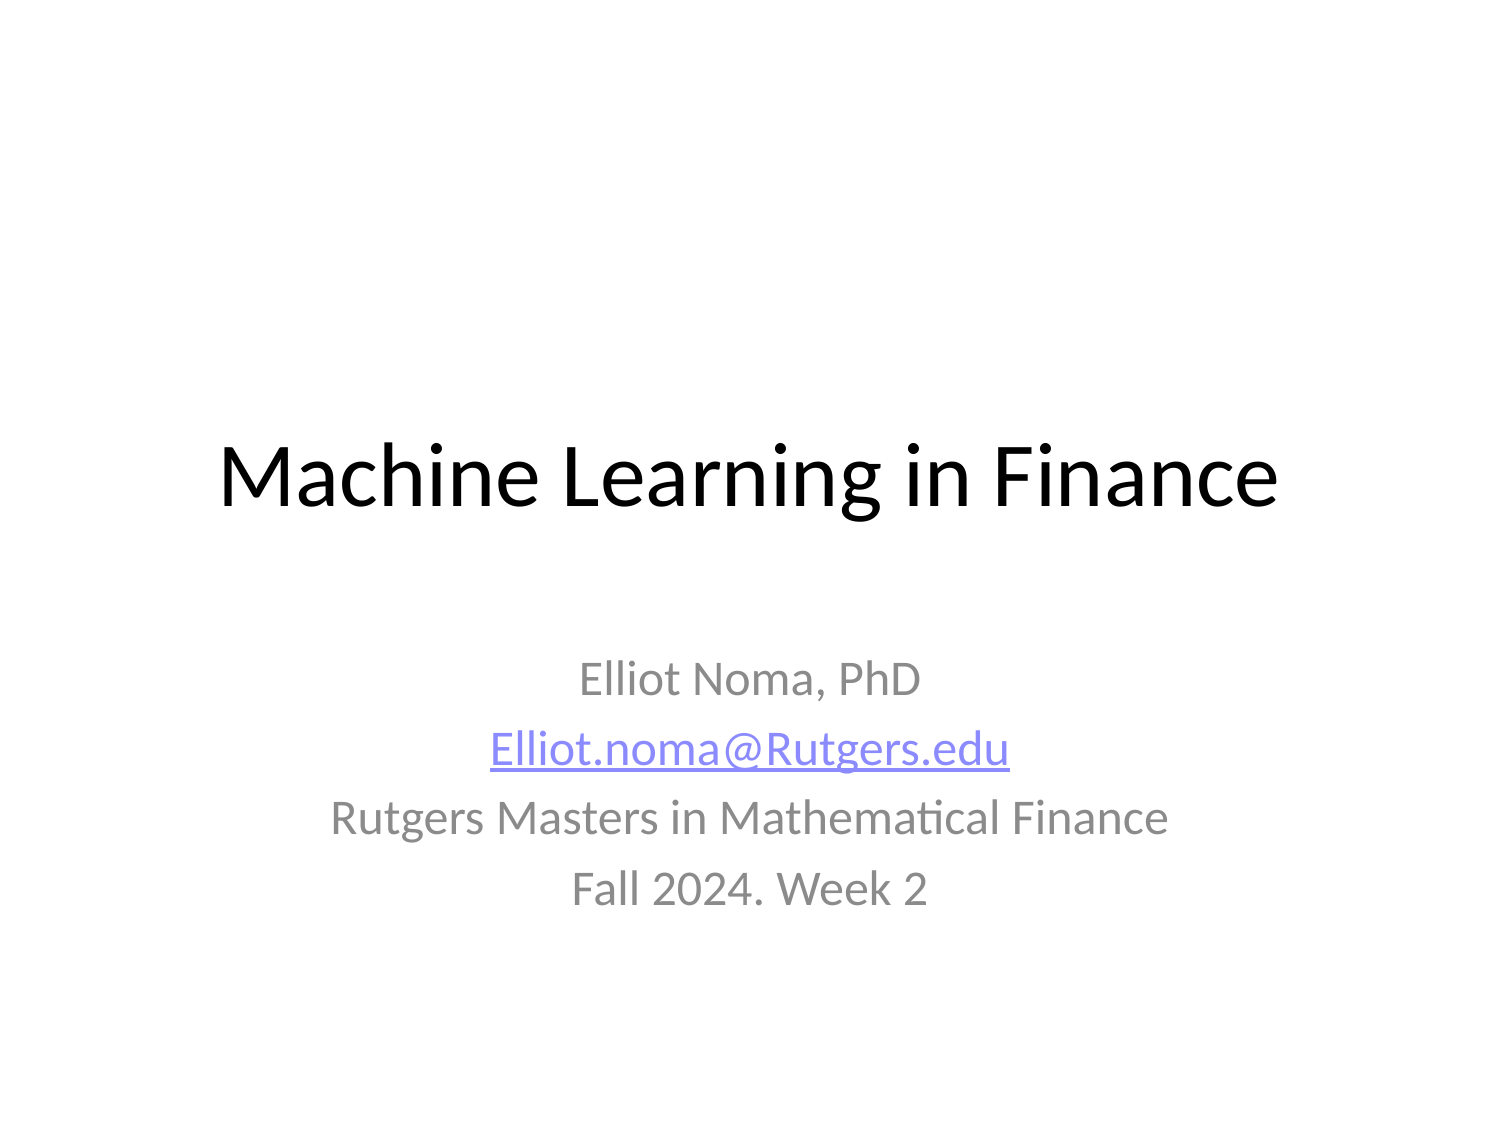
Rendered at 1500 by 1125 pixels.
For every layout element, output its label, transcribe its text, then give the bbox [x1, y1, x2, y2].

subtitle Elliot Noma, PhD Elliot.noma@Rutgers.edu Rutgers Masters in Mathematical Finance Fall 2024. Week 2 [225, 637, 1275, 925]
title Machine Learning in Finance [112, 349, 1388, 591]
